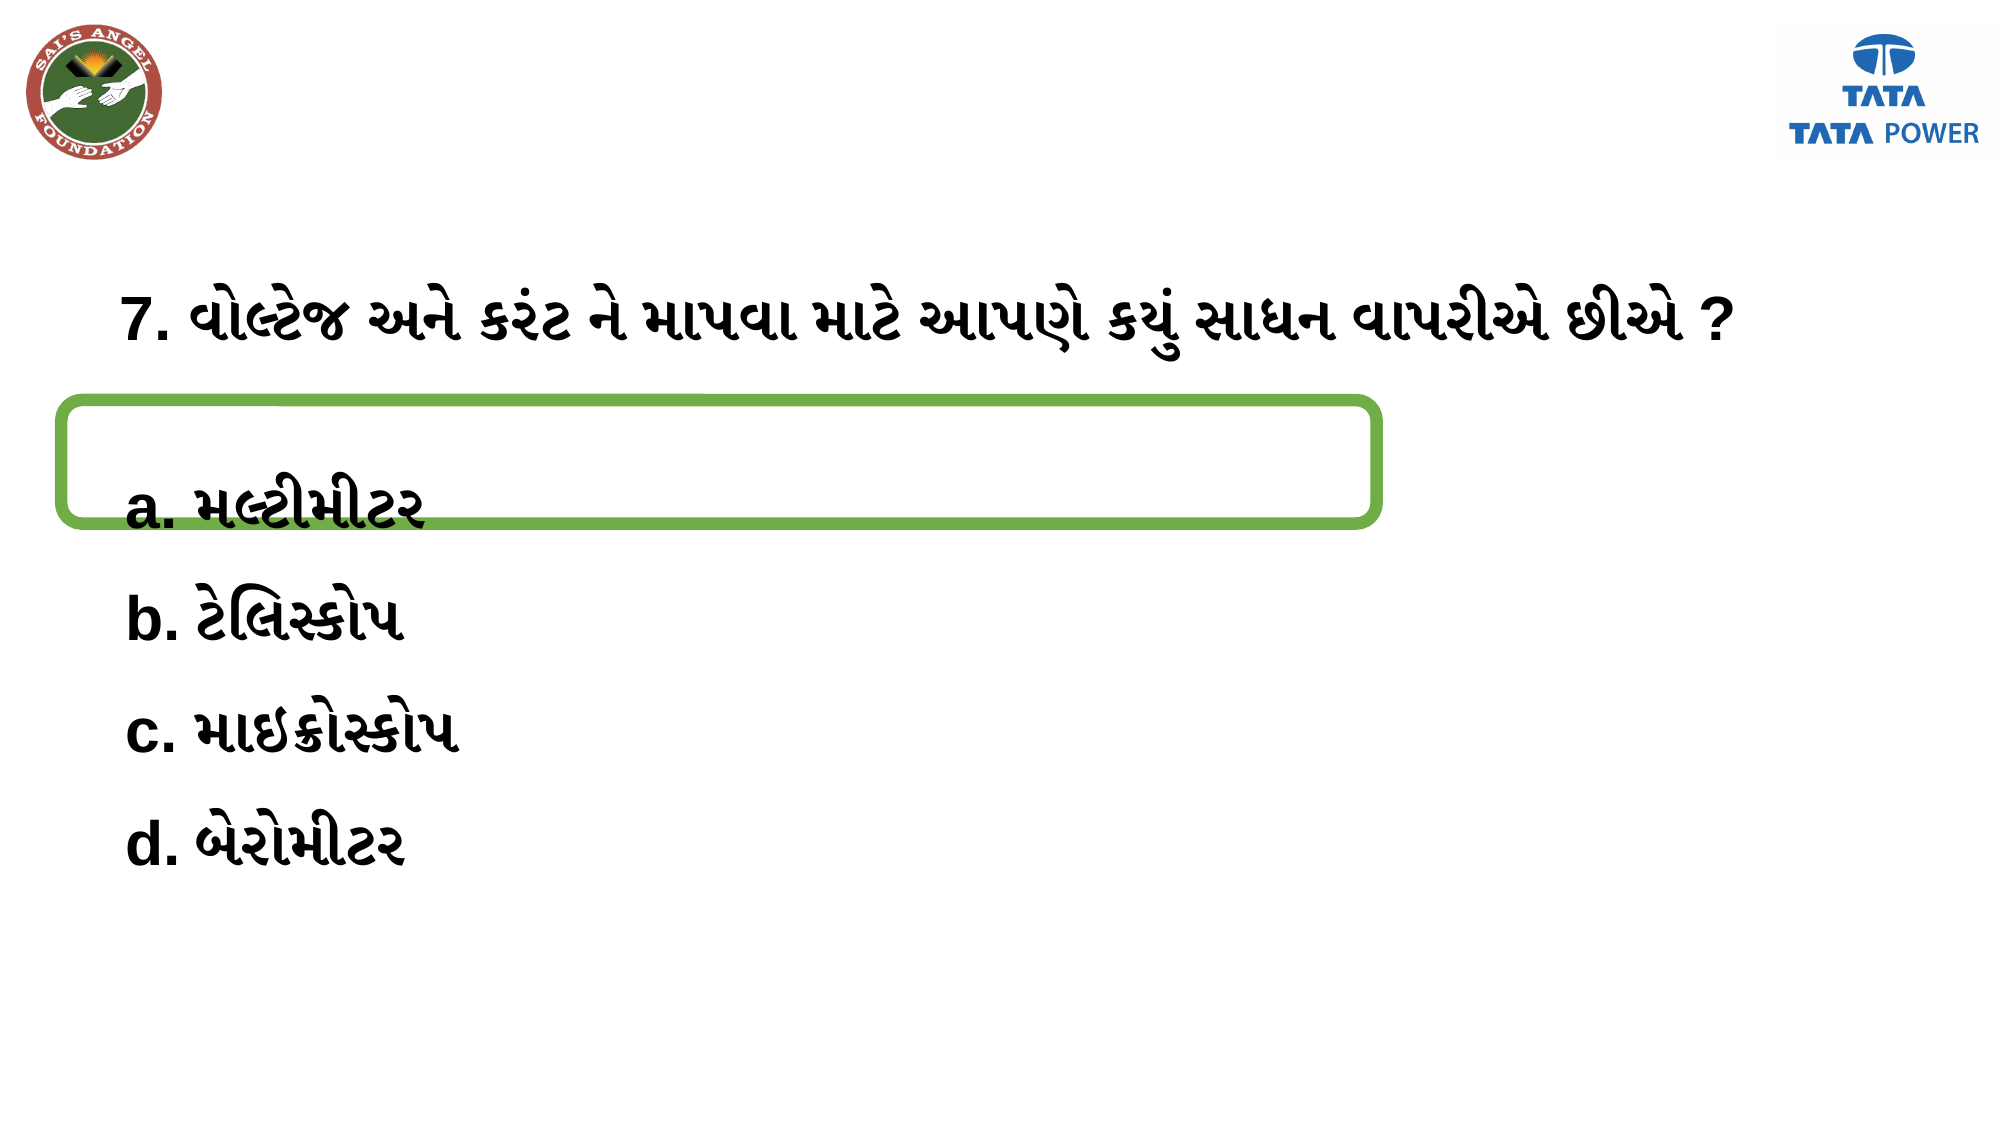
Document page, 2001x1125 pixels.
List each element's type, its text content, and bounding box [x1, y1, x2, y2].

text_box 7. વોલ્ટેજ અને કરંટ ને માપવા માટે આપણે કયું સાધન વાપરીએ છીએ ? મલ્ટીમીટર ટેલિસ્કોપ માઇક્રોસ્કોપ બેરોમીટર [104, 263, 2000, 1118]
picture [26, 24, 162, 160]
text_box [61, 399, 104, 524]
picture [1775, 19, 2000, 164]
